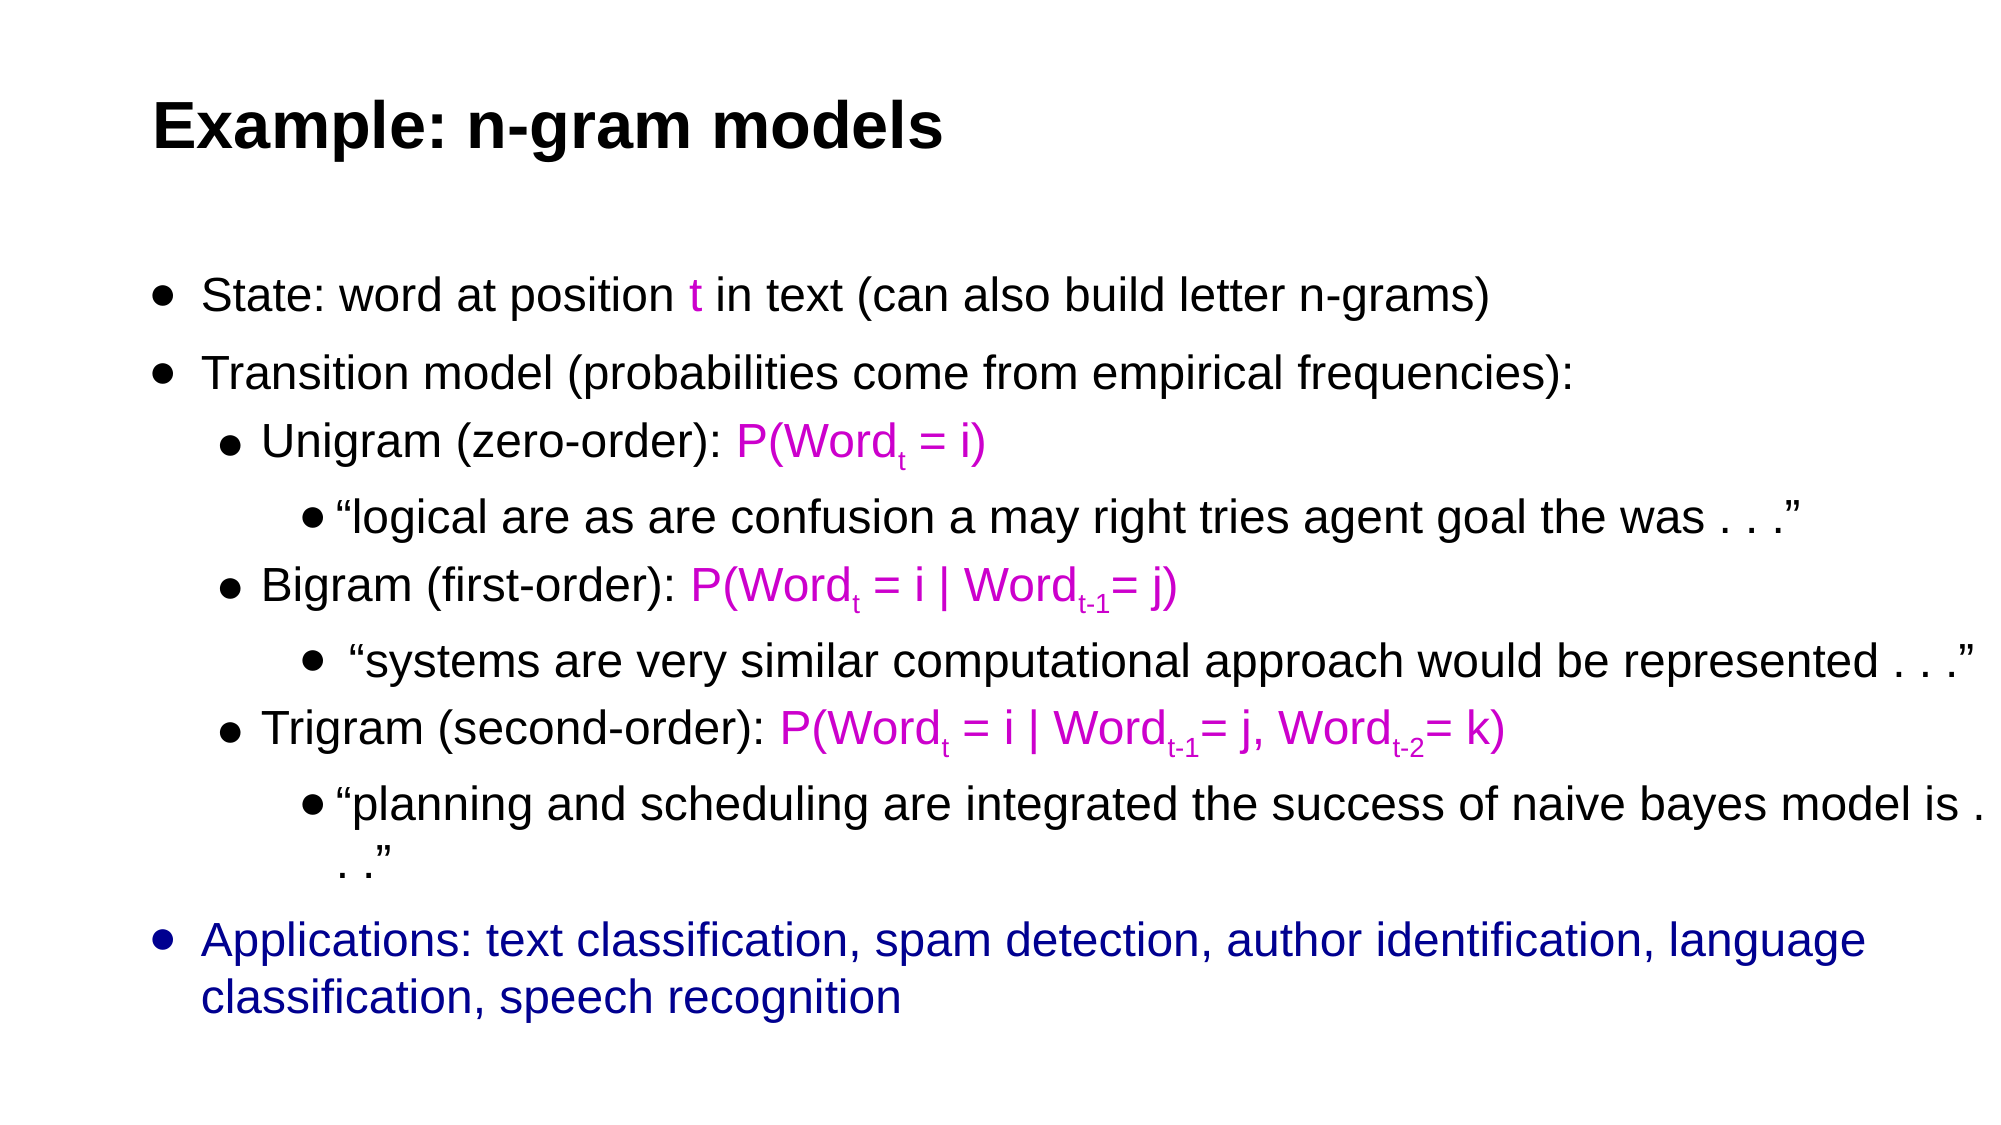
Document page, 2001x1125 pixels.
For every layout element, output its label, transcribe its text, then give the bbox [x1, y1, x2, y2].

list State: word at position t in text (can also build letter n-grams) Transition model (probabilities come from empirical frequencies): Unigram (zero-order): P(Wordt = i) “logical are as are confusion a may right tries agent goal the was . . .” Bigram (first-order): P(Wordt = i | Wordt-1= j) “systems are very similar computational approach would be represented . . .” Trigram (second-order): P(Wordt = i | Wordt-1= j, Wordt-2= k) “planning and scheduling are integrated the success of naive bayes model is . . .” Applications: text classification, spam detection, author identification, language classification, speech recognition [133, 256, 2000, 1017]
title Example: n-gram models [137, 59, 1863, 194]
